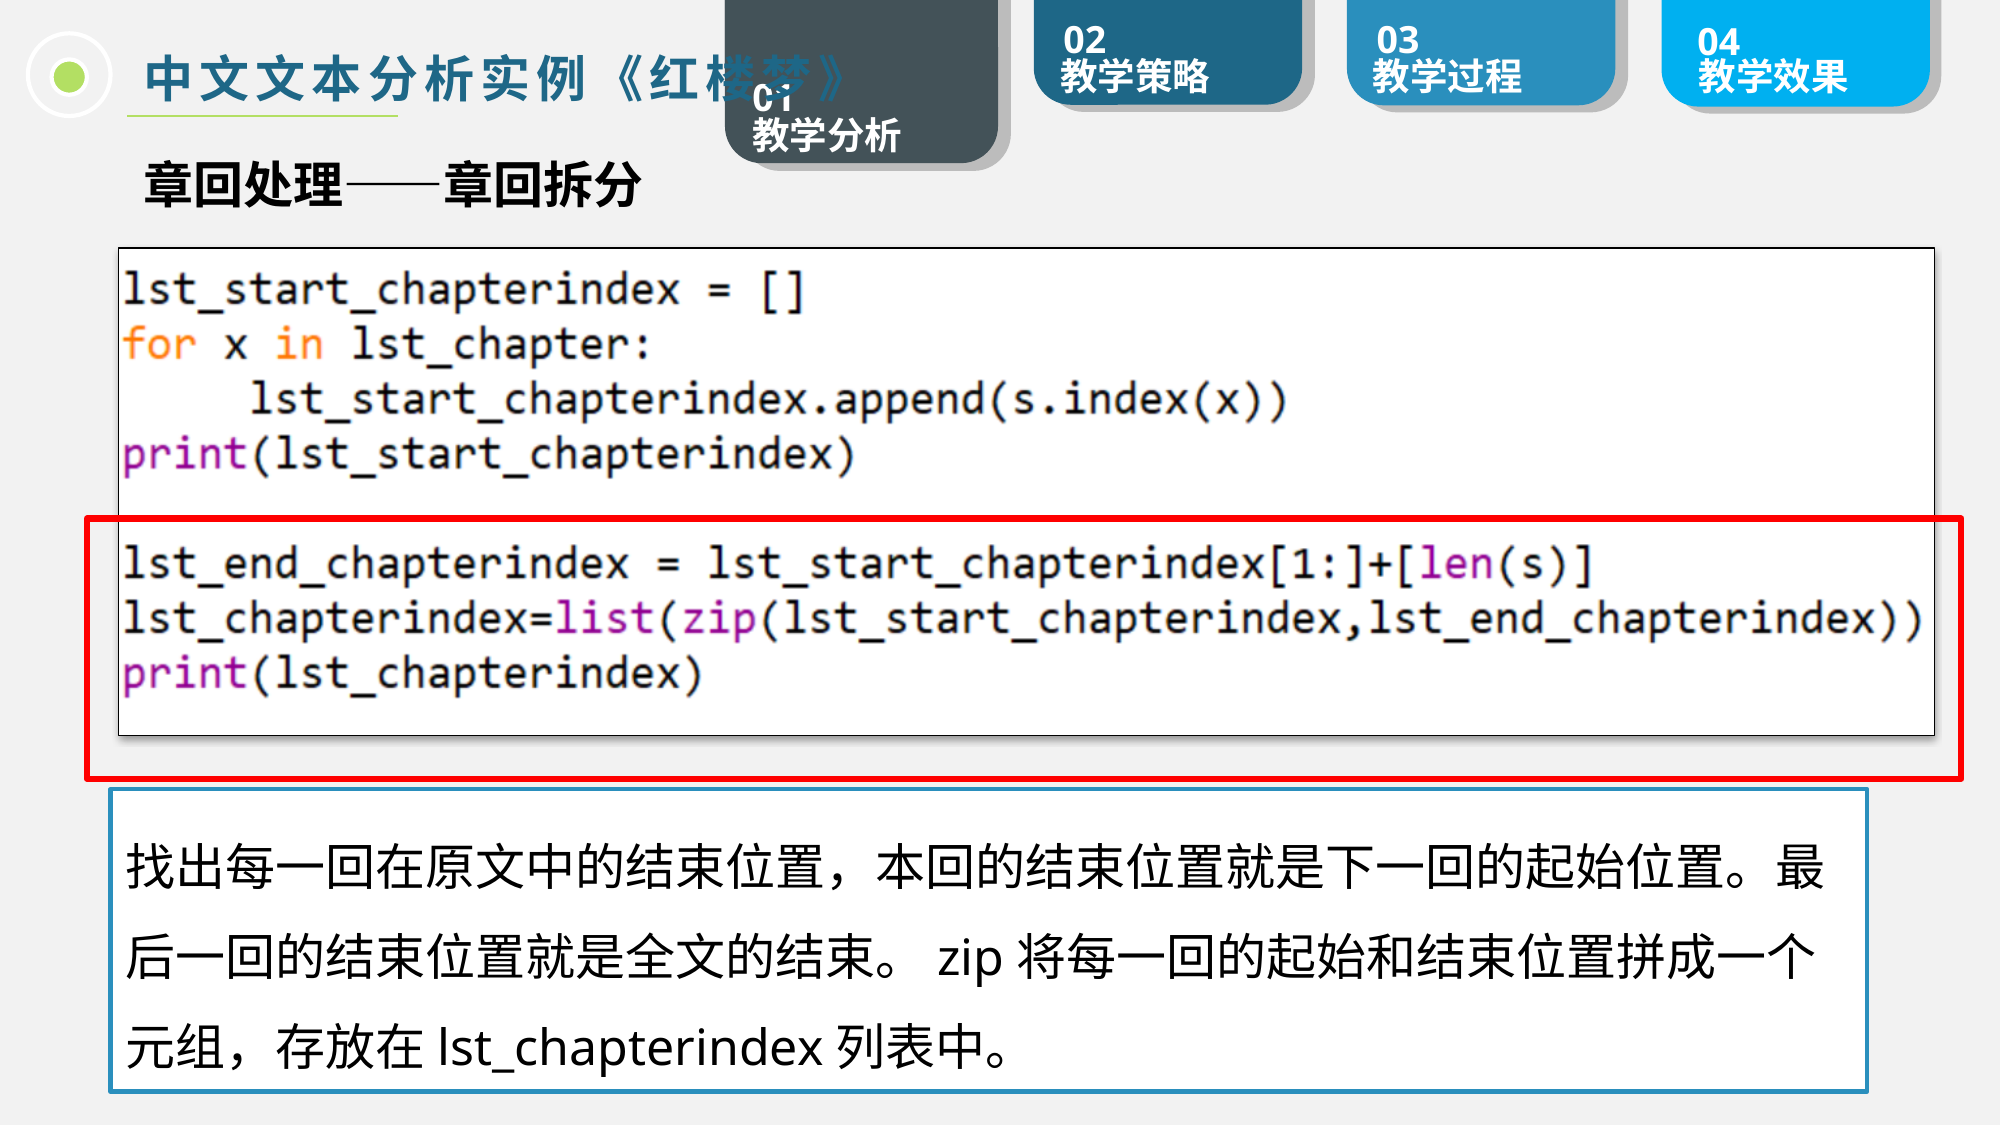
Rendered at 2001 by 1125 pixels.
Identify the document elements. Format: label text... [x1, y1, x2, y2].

text_box 章回处理——章回拆分 [128, 115, 1924, 221]
text_box 找出每一回在原文中的结束位置，本回的结束位置就是下一回的起始位置。最后一回的结束位置就是全文的结束。zip将每一回的起始和结束位置拼成一个元组，存放在lst_chapterindex列表中。 [108, 787, 1869, 1094]
picture [118, 248, 1934, 736]
text_box 中文文本分析实例《红楼梦》 [128, 40, 1155, 115]
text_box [27, 33, 111, 117]
text_box [85, 517, 1963, 781]
